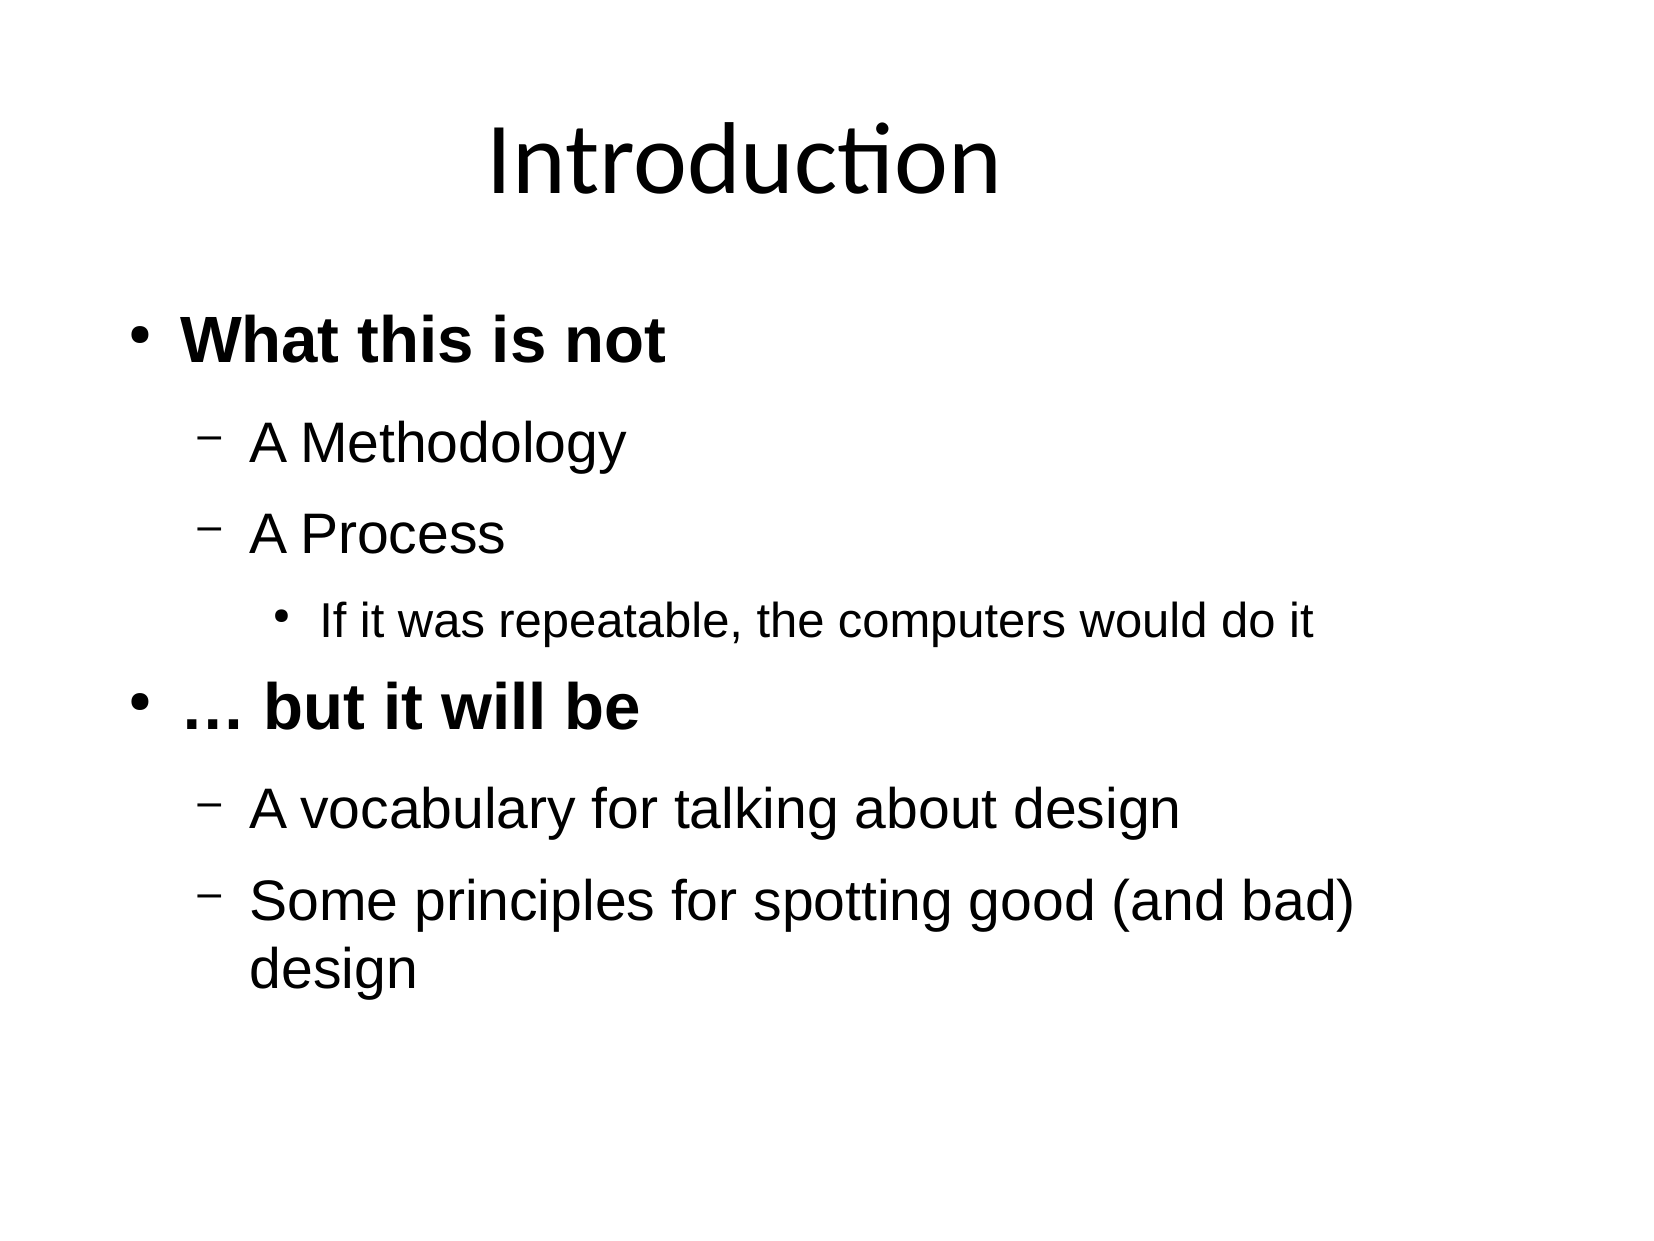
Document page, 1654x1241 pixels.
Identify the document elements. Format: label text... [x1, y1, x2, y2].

list What this is not A Methodology A Process If it was repeatable, the computers would do it … but it will be A vocabulary for talking about design Some principles for spotting good (and bad) design [94, 289, 1550, 1009]
title Introduction [0, 41, 1489, 265]
